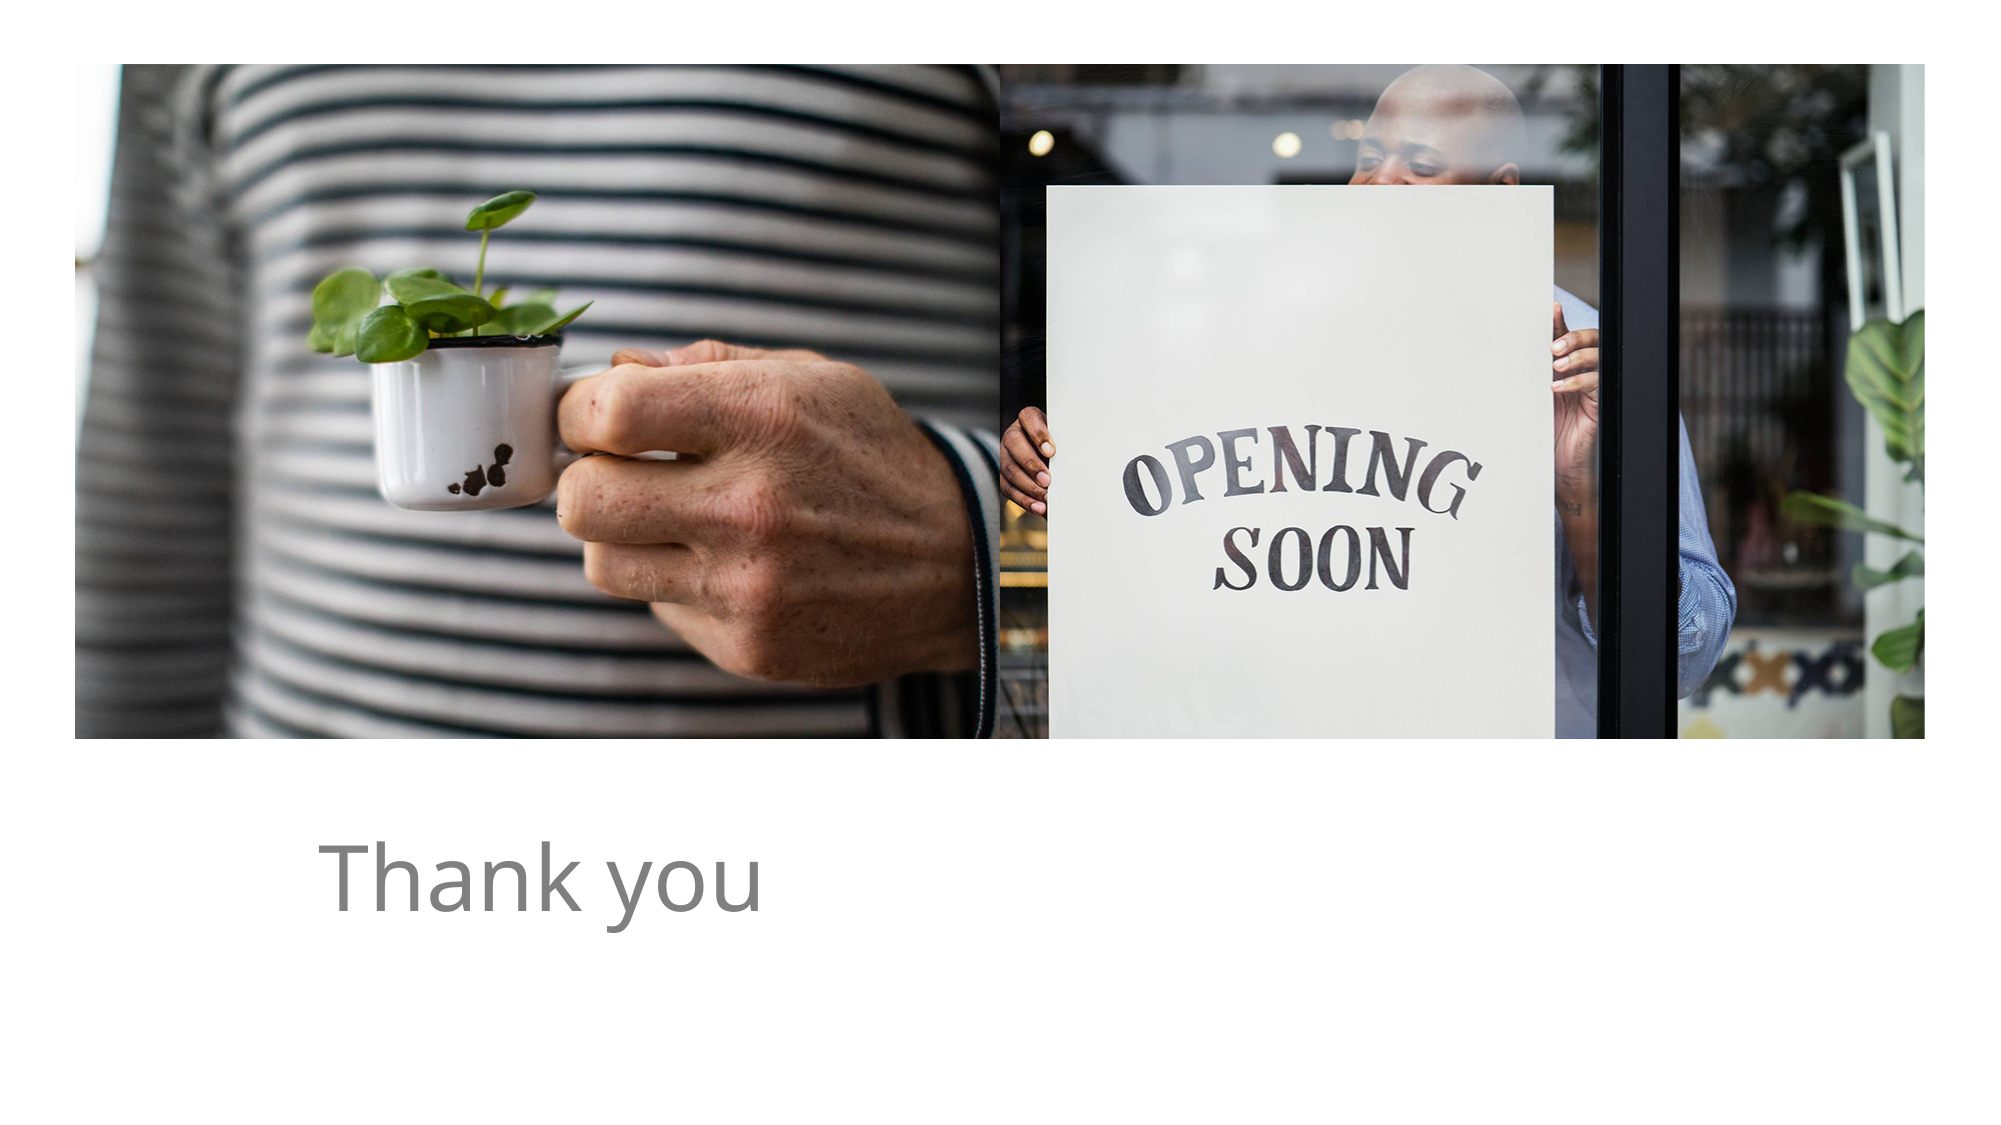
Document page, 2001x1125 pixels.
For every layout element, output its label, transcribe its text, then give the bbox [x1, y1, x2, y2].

title Thank you [117, 769, 943, 995]
picture [75, 63, 1925, 739]
